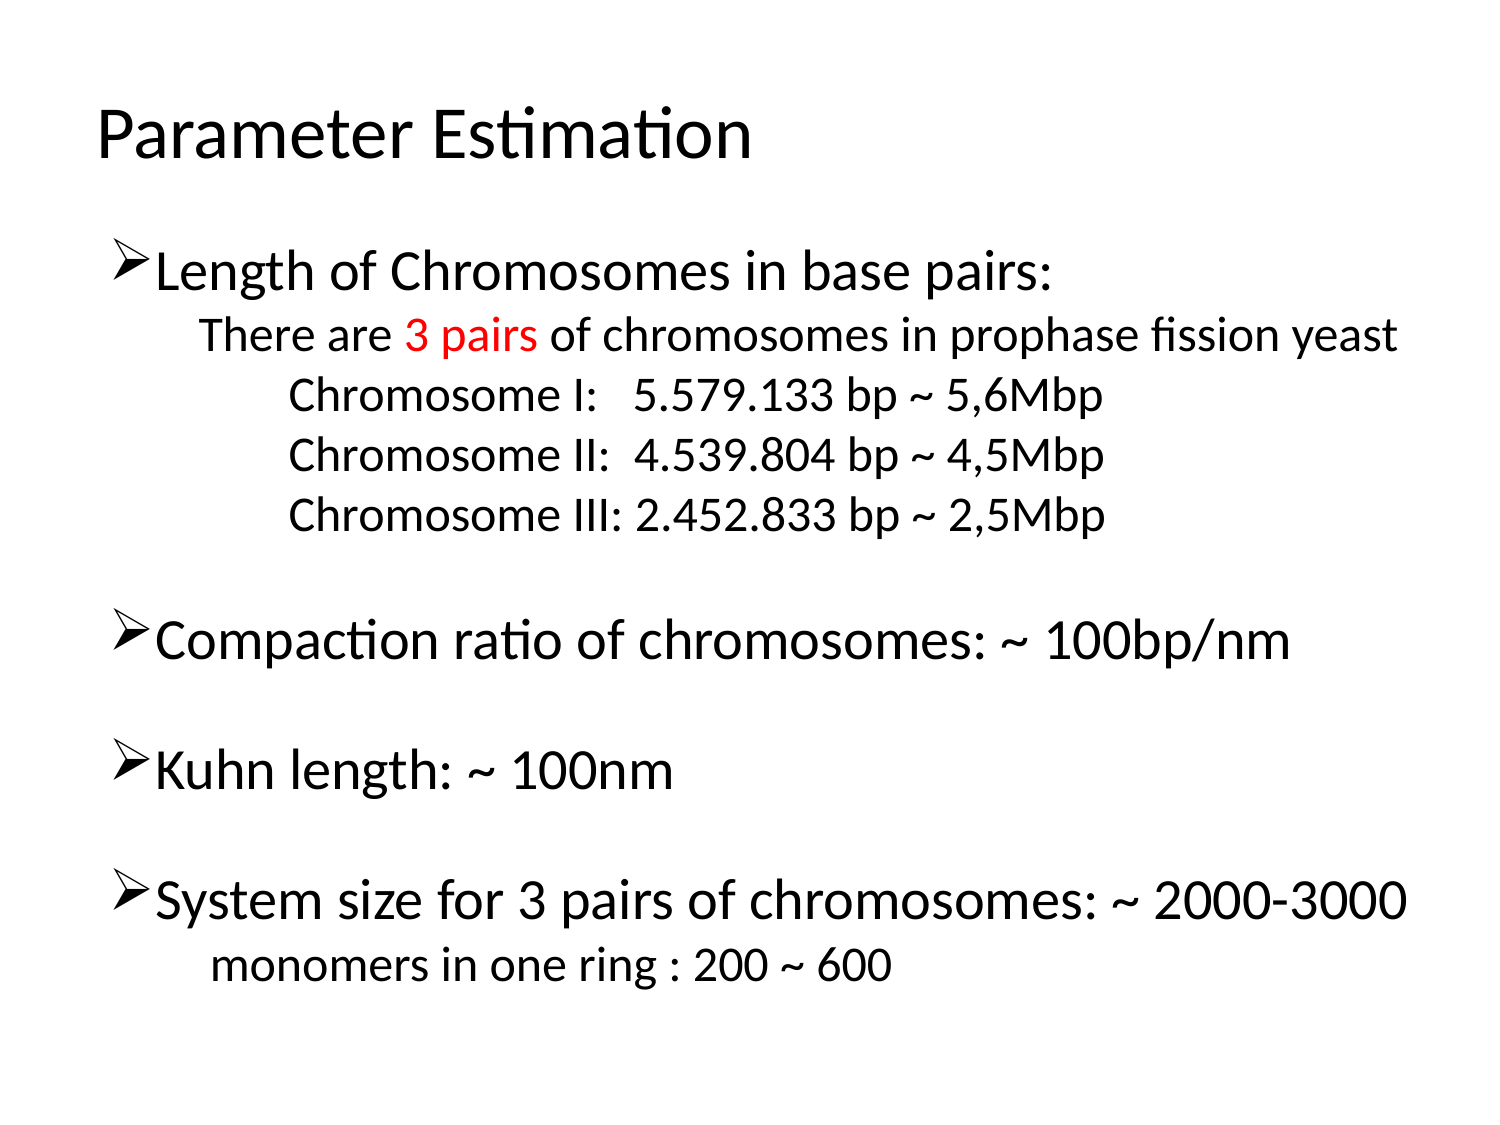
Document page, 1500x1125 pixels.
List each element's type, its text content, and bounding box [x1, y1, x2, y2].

text_box Length of Chromosomes in base pairs: There are 3 pairs of chromosomes in prophase fission yeast Chromosome I: 5.579.133 bp ~ 5,6Mbp Chromosome II: 4.539.804 bp ~ 4,5Mbp Chromosome III: 2.452.833 bp ~ 2,5Mbp Compaction ratio of chromosomes: ~ 100bp/nm Kuhn length: ~ 100nm System size for 3 pairs of chromosomes: ~ 2000-3000 monomers in one ring : 200 ~ 600 [93, 224, 1476, 999]
text_box Parameter Estimation [81, 76, 770, 181]
